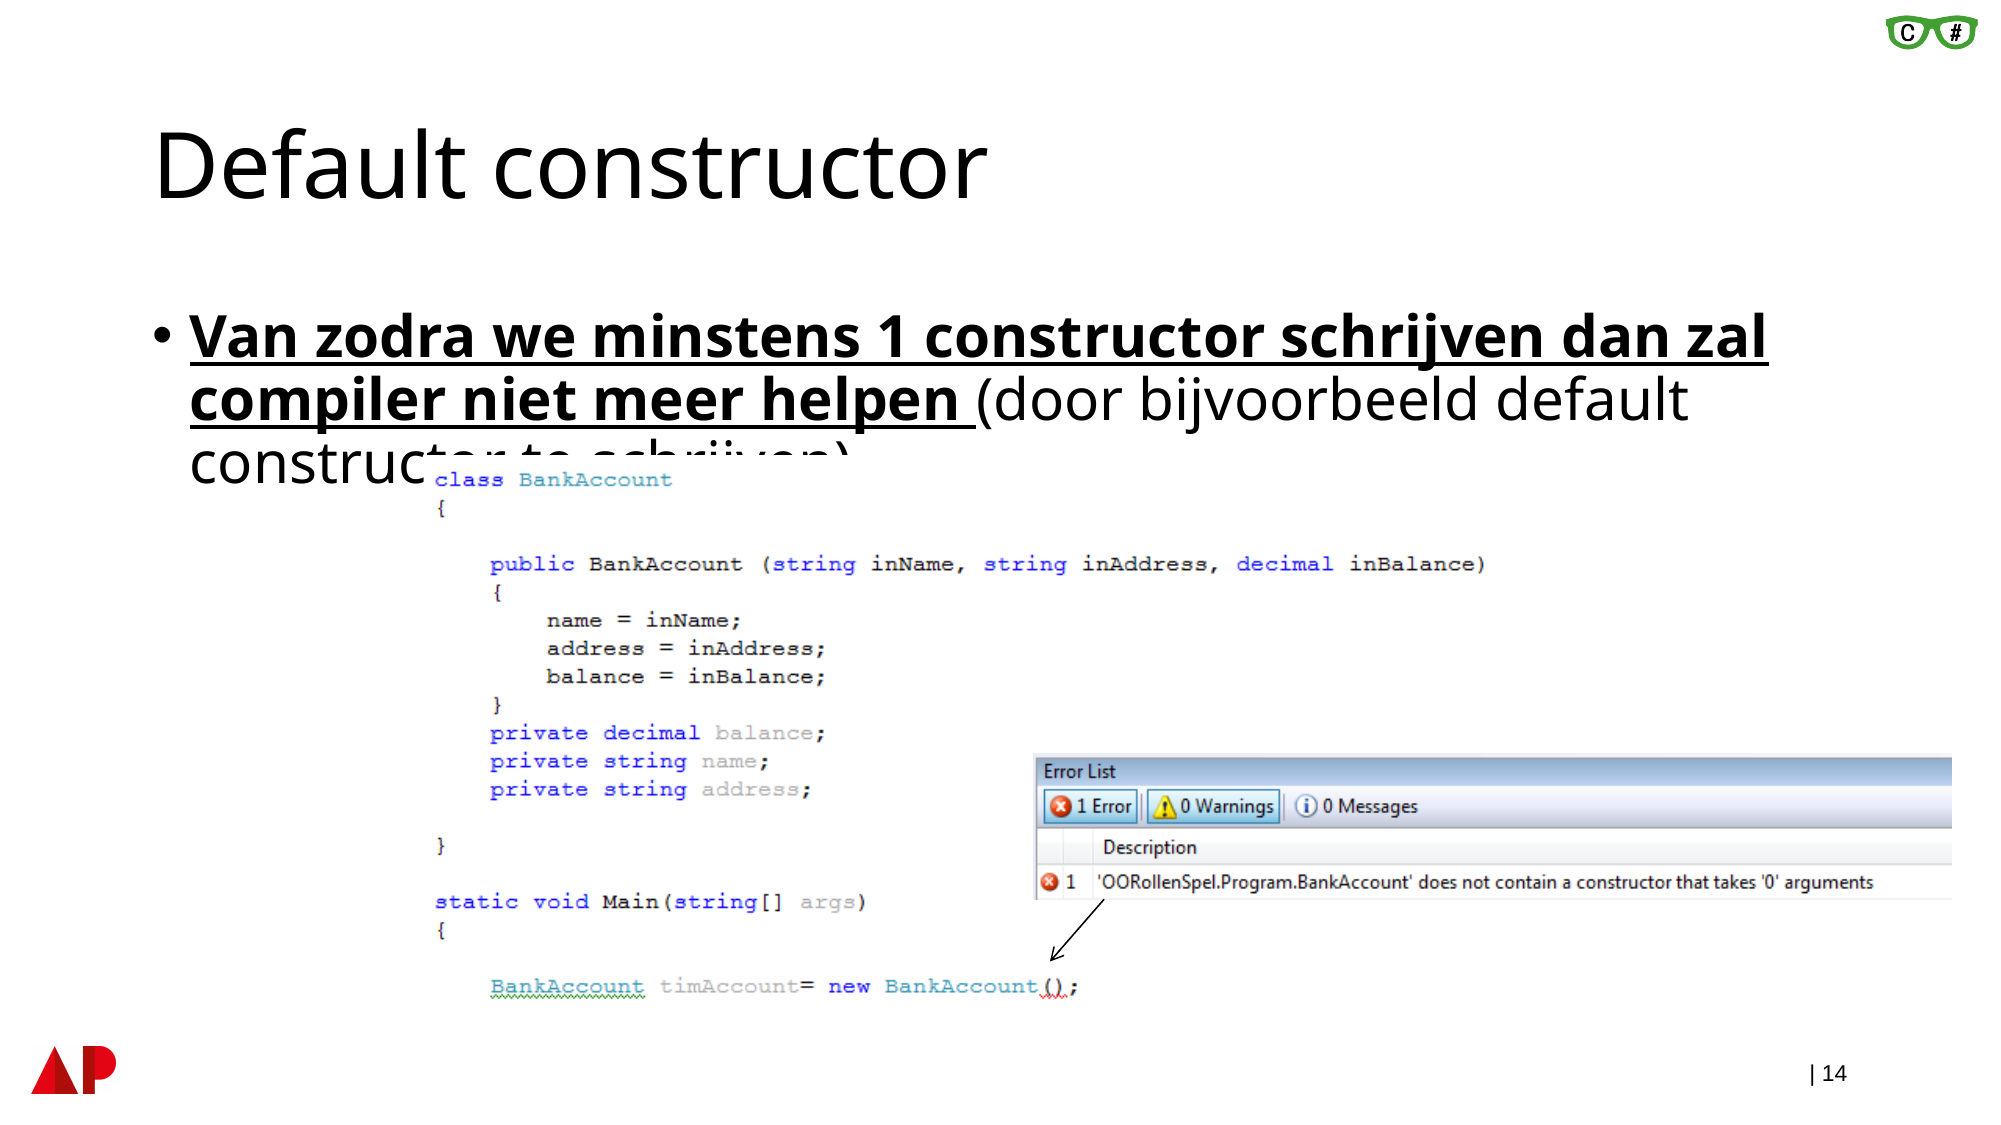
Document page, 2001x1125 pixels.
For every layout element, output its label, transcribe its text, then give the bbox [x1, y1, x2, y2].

title Default constructor [137, 59, 1863, 278]
picture [31, 1046, 116, 1094]
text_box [1049, 899, 1105, 962]
slide_number | 14 [1412, 1042, 1863, 1103]
picture [1876, 0, 1985, 63]
list Van zodra we minstens 1 constructor schrijven dan zal compiler niet meer helpen (door bijvoorbeeld default constructor te schrijven) [137, 299, 1863, 1014]
picture [425, 455, 1952, 1010]
